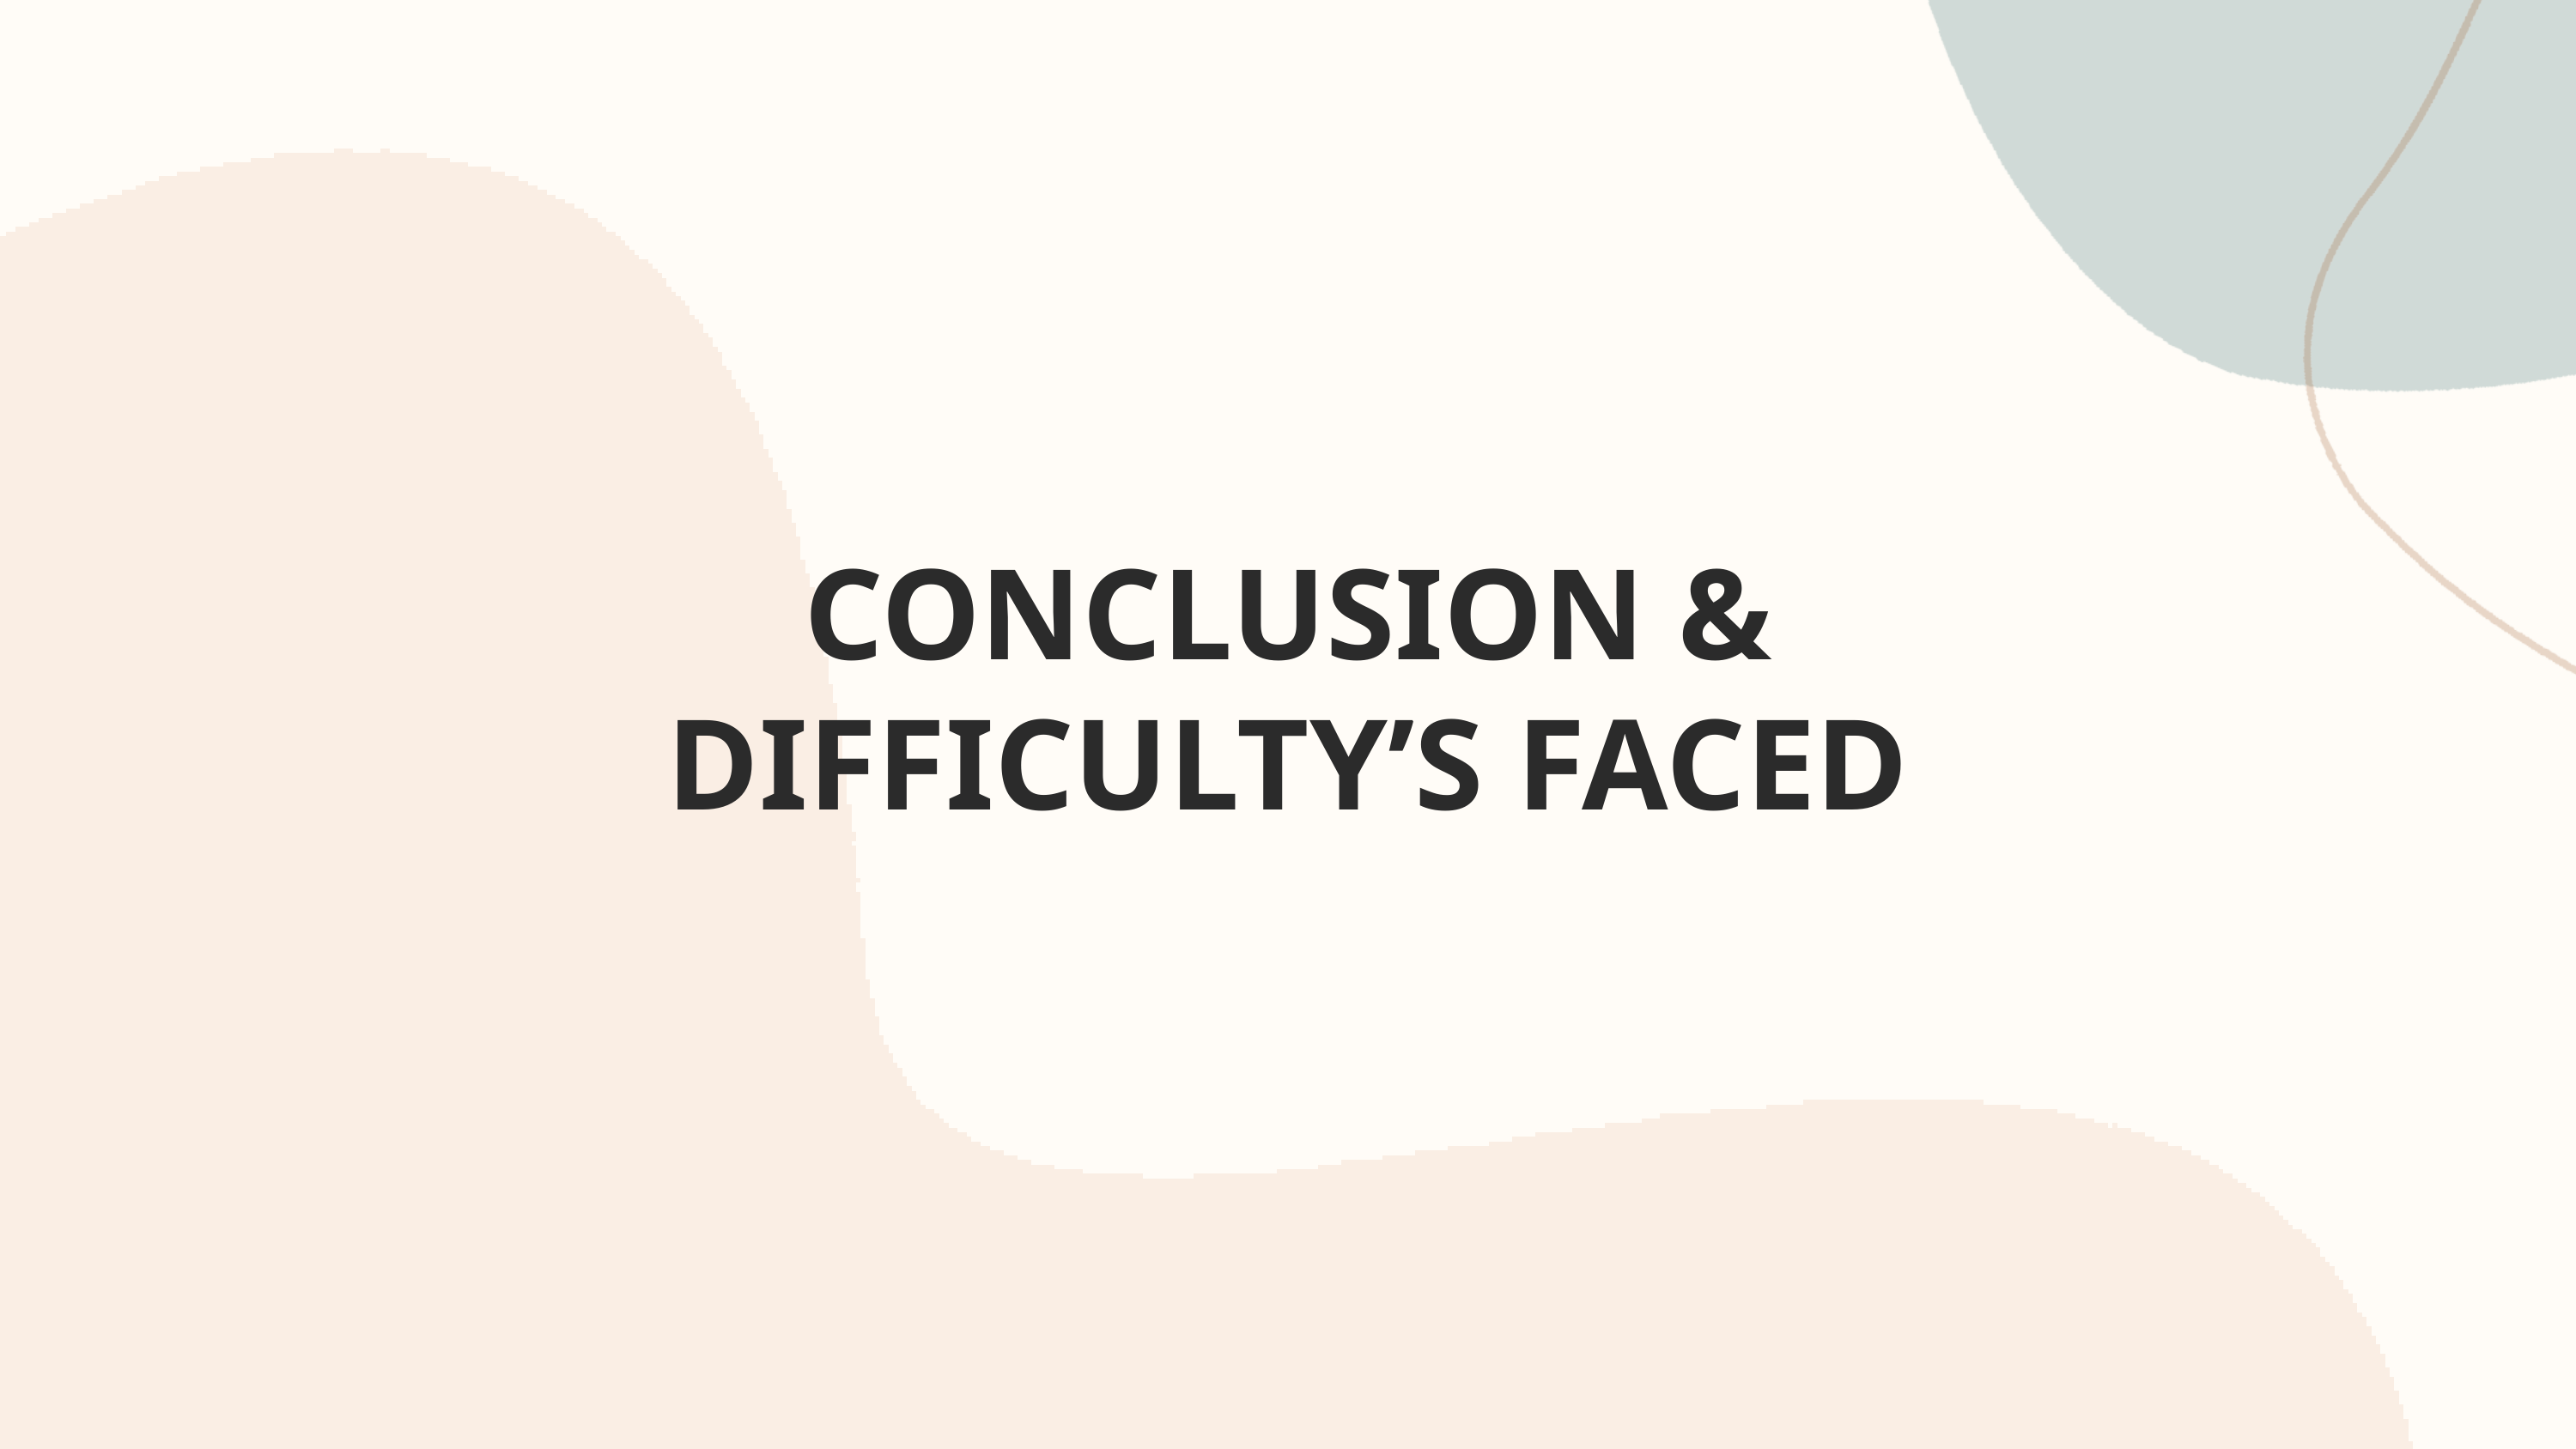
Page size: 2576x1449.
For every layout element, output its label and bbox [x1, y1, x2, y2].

picture [0, 0, 2576, 1449]
text_box [429, 554, 2147, 979]
